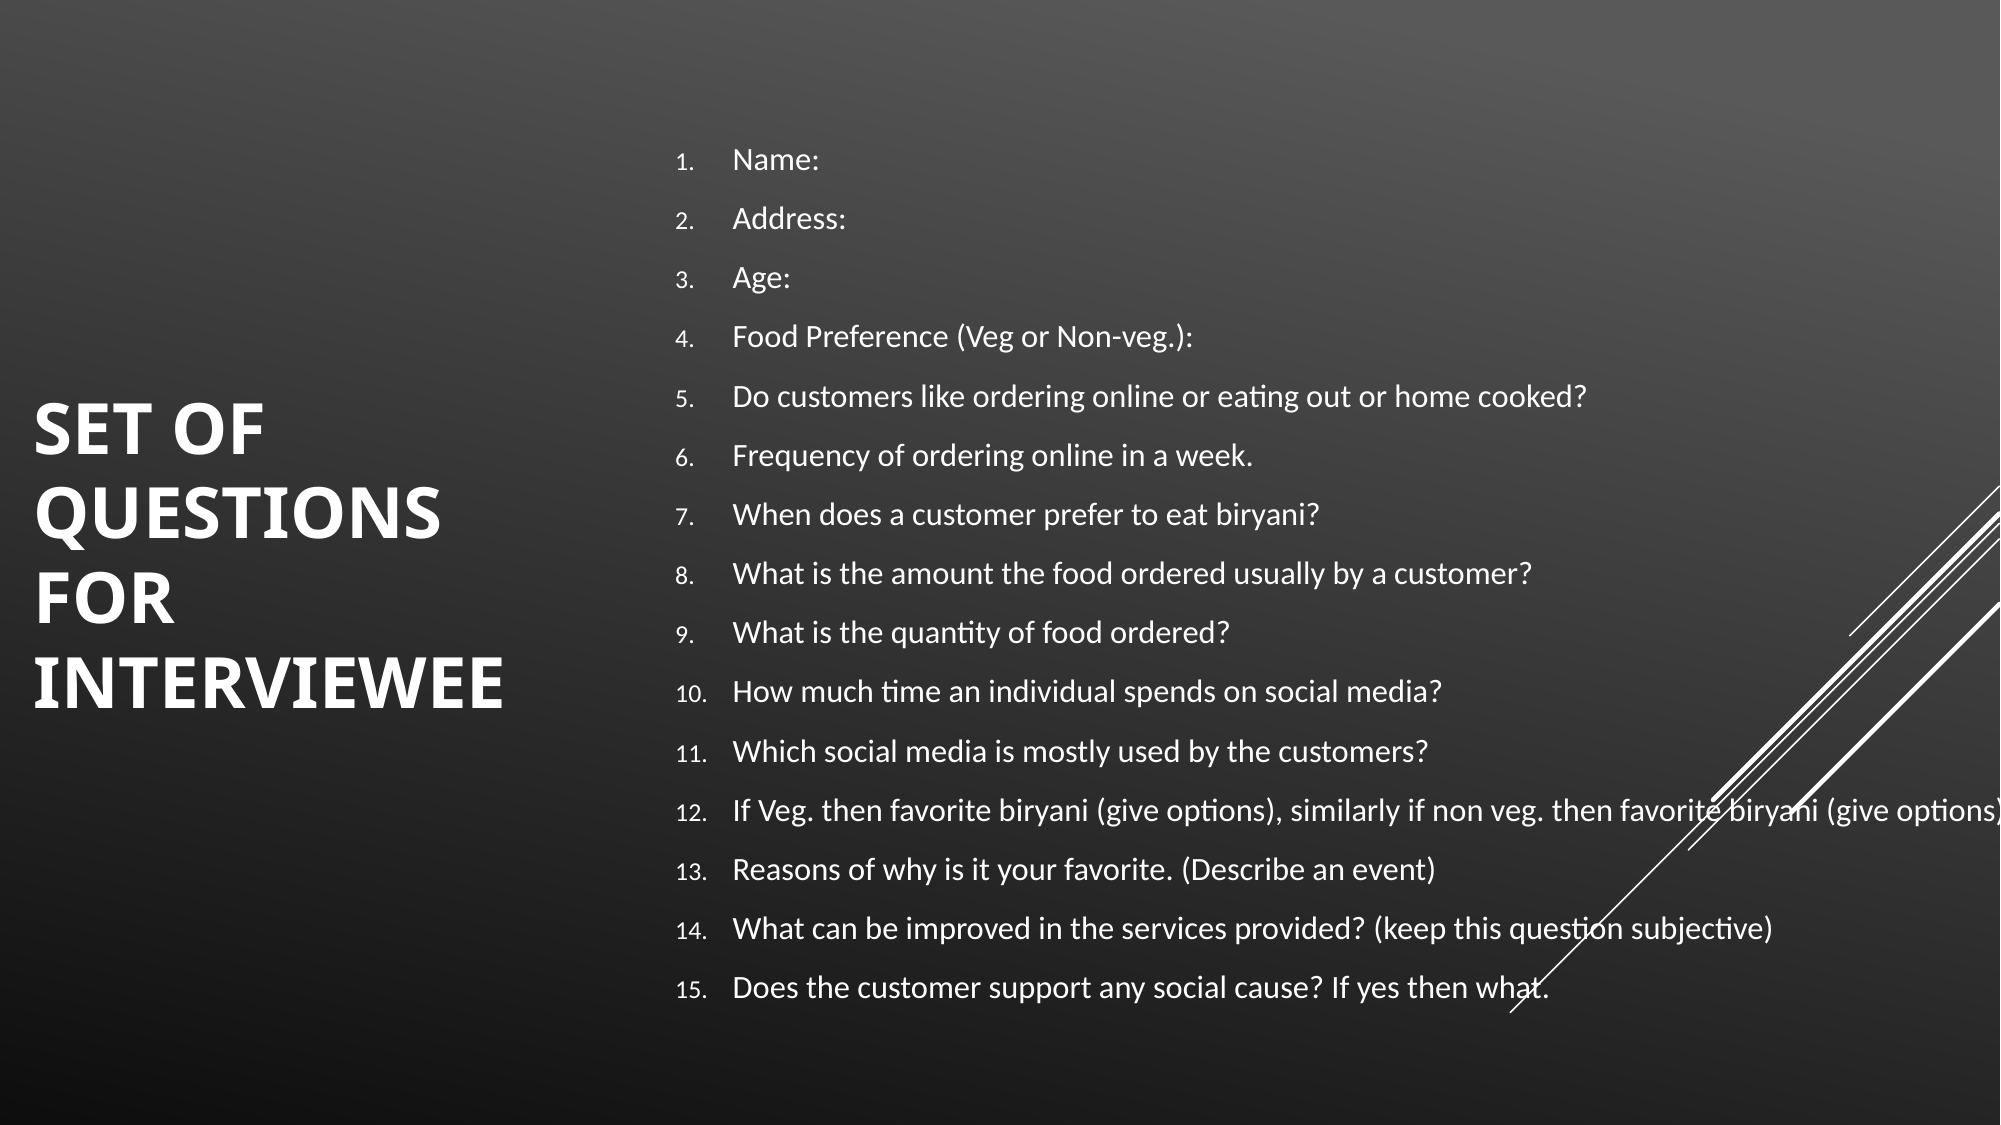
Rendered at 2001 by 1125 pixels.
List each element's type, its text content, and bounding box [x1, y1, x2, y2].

title SET OF QUESTIONS FOR INTERVIEWEE [18, 125, 540, 981]
list Name: Address: Age: Food Preference (Veg or Non-veg.): Do customers like ordering online or eating out or home cooked? Frequency of ordering online in a week. When does a customer prefer to eat biryani? What is the amount the food ordered usually by a customer? What is the quantity of food ordered? How much time an individual spends on social media? Which social media is mostly used by the customers? If Veg. then favorite biryani (give options), similarly if non veg. then favorite biryani (give options) Reasons of why is it your favorite. (Describe an event) What can be improved in the services provided? (keep this question subjective) Does the customer support any social cause? If yes then what. [660, 66, 2000, 1125]
